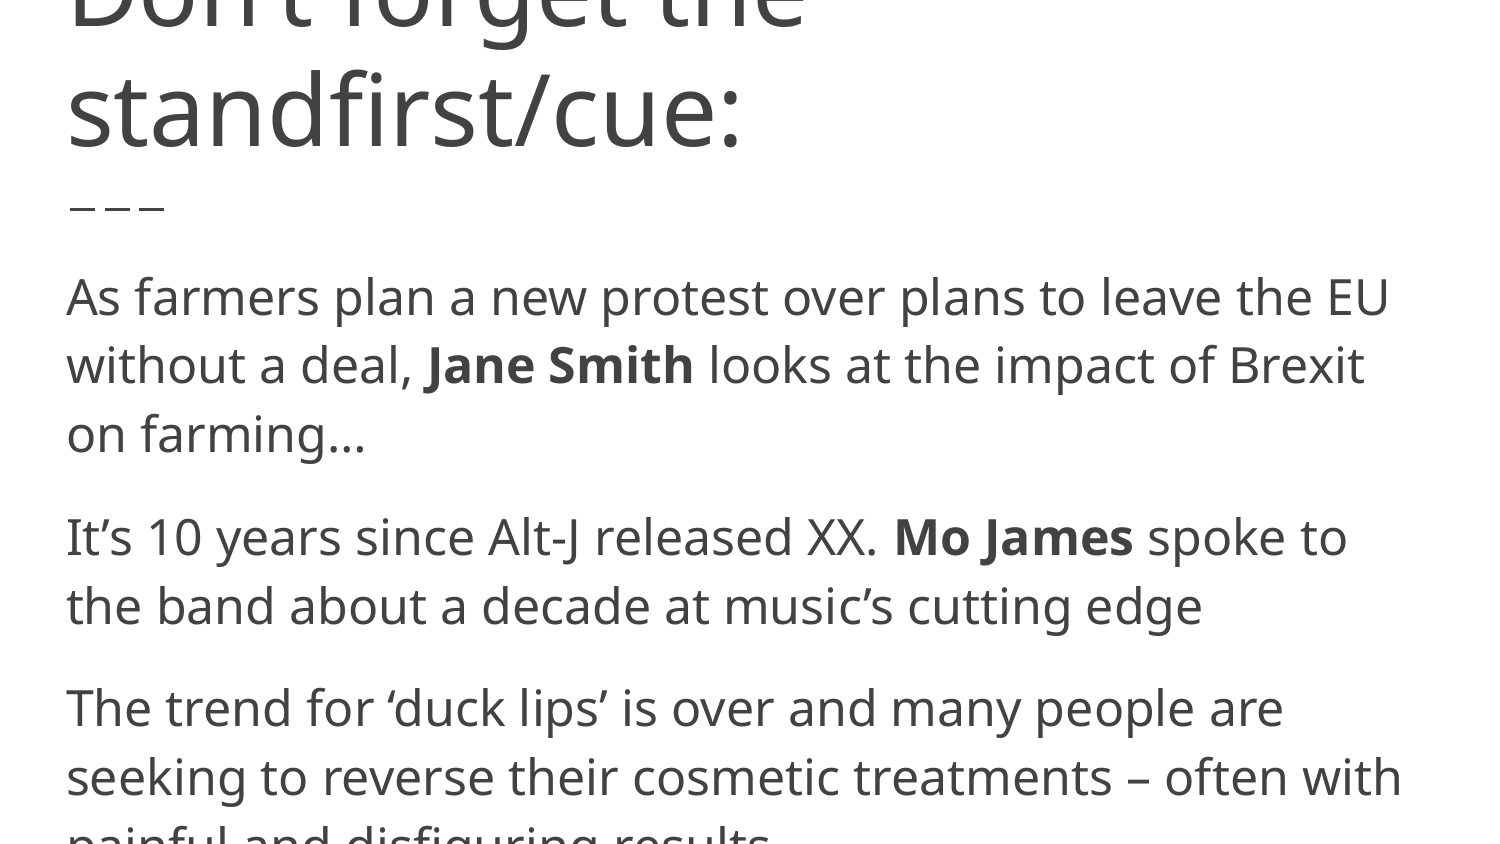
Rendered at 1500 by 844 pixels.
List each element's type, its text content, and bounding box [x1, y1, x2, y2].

list As farmers plan a new protest over plans to leave the EU without a deal, Jane Smith looks at the impact of Brexit on farming… It’s 10 years since Alt-J released XX. Mo James spoke to the band about a decade at music’s cutting edge The trend for ‘duck lips’ is over and many people are seeking to reverse their cosmetic treatments – often with painful and disfiguring results [51, 240, 1449, 844]
title Don’t forget the standfirst/cue: [51, 61, 1449, 182]
